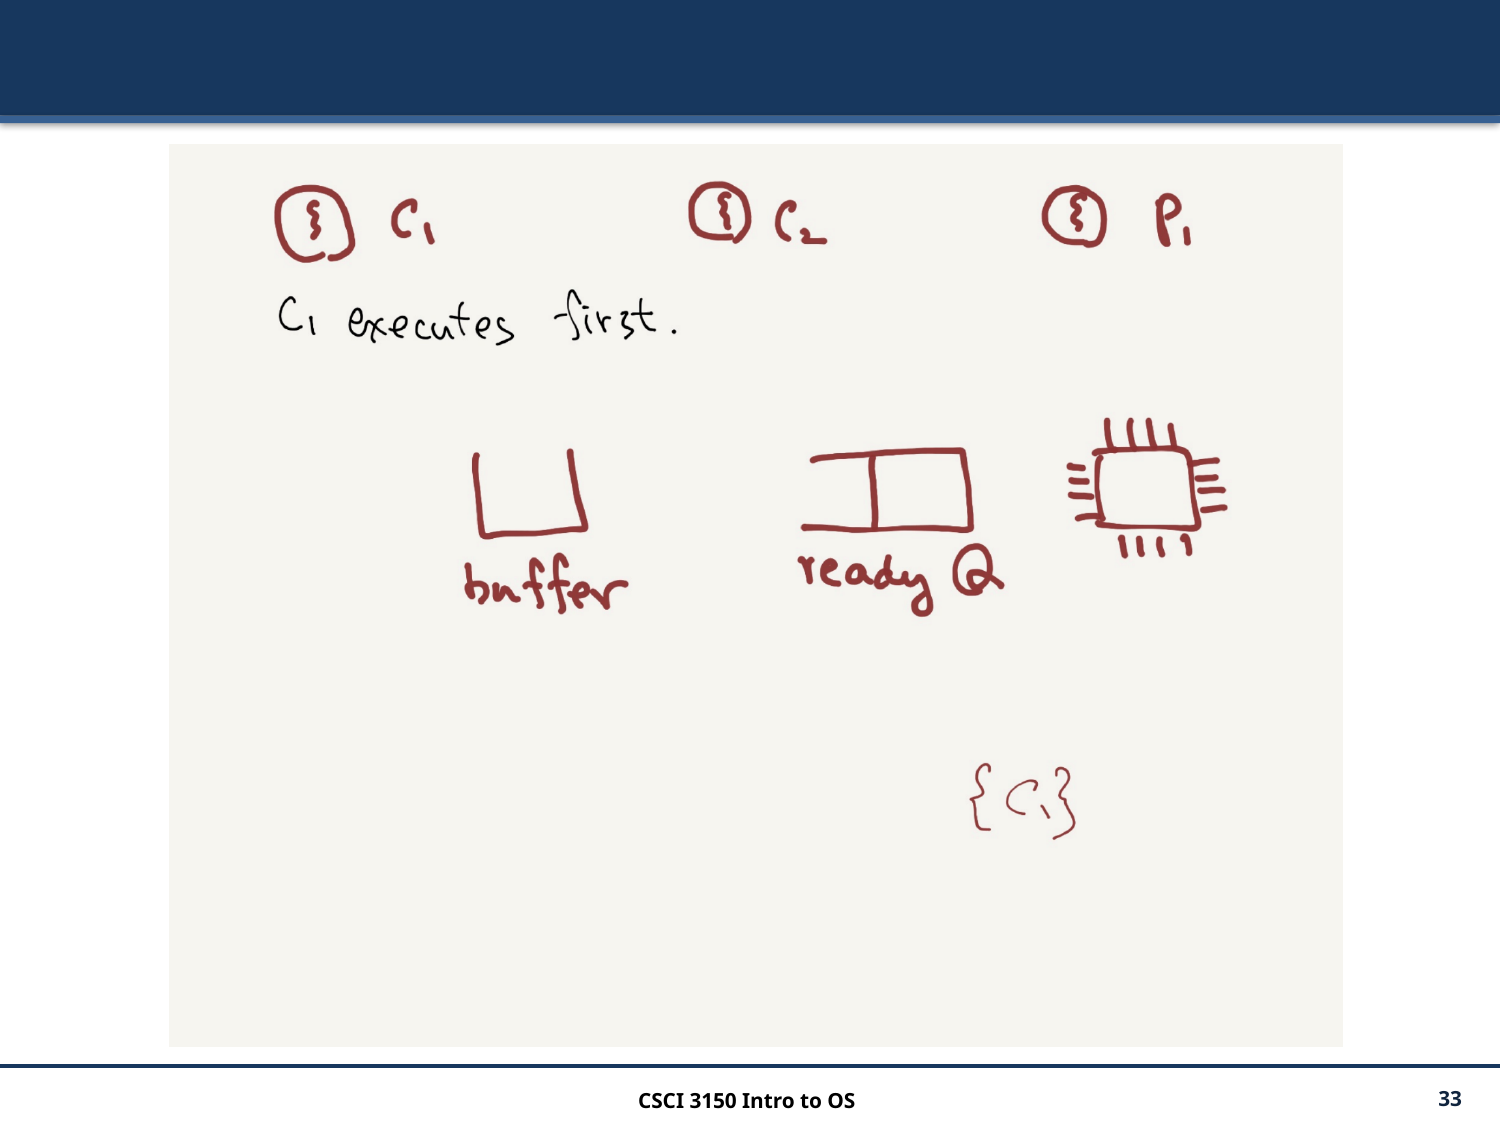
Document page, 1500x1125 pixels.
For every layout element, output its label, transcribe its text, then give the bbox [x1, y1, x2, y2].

slide_number 33 [1306, 1081, 1483, 1118]
footer CSCI 3150 Intro to OS [497, 1079, 997, 1117]
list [169, 143, 1343, 1048]
